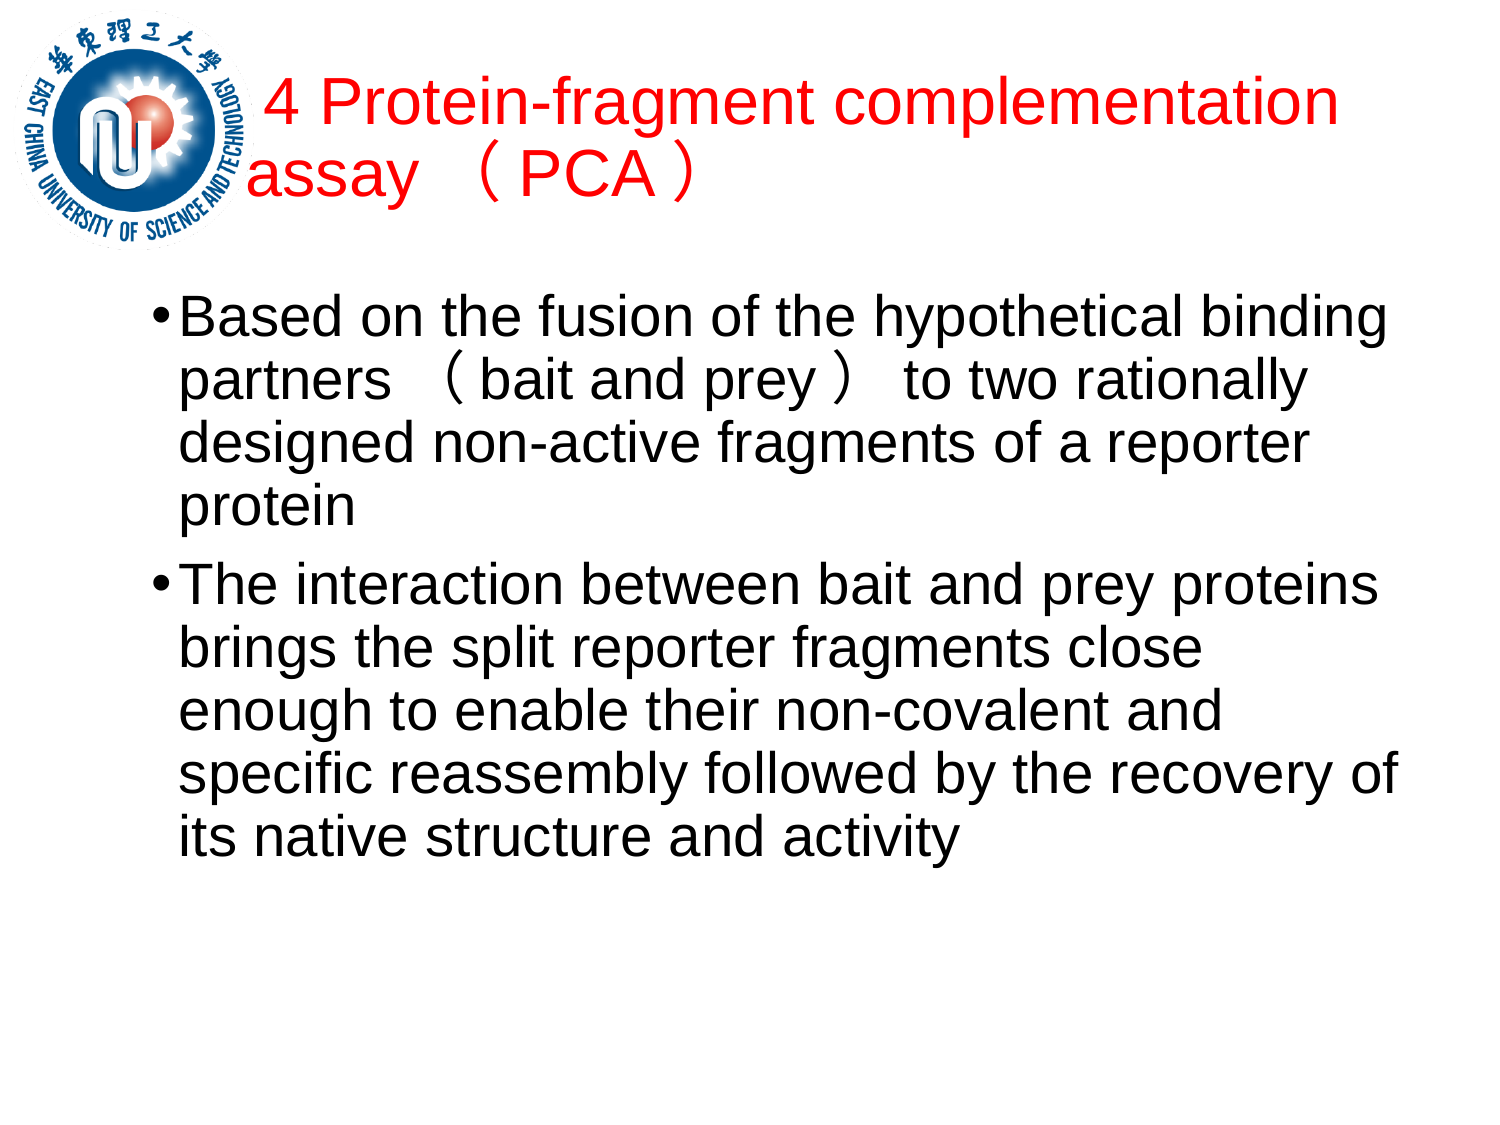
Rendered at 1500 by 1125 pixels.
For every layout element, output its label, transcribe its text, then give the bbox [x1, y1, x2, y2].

picture [13, 9, 254, 250]
list Based on the fusion of the hypothetical binding partners（bait and prey）to two rationally designed non-active fragments of a reporter protein The interaction between bait and prey proteins brings the split reporter fragments close enough to enable their non-covalent and specific reassembly followed by the recovery of its native structure and activity [135, 279, 1425, 1035]
title 4 Protein-fragment complementation assay（PCA） [230, 45, 1425, 233]
